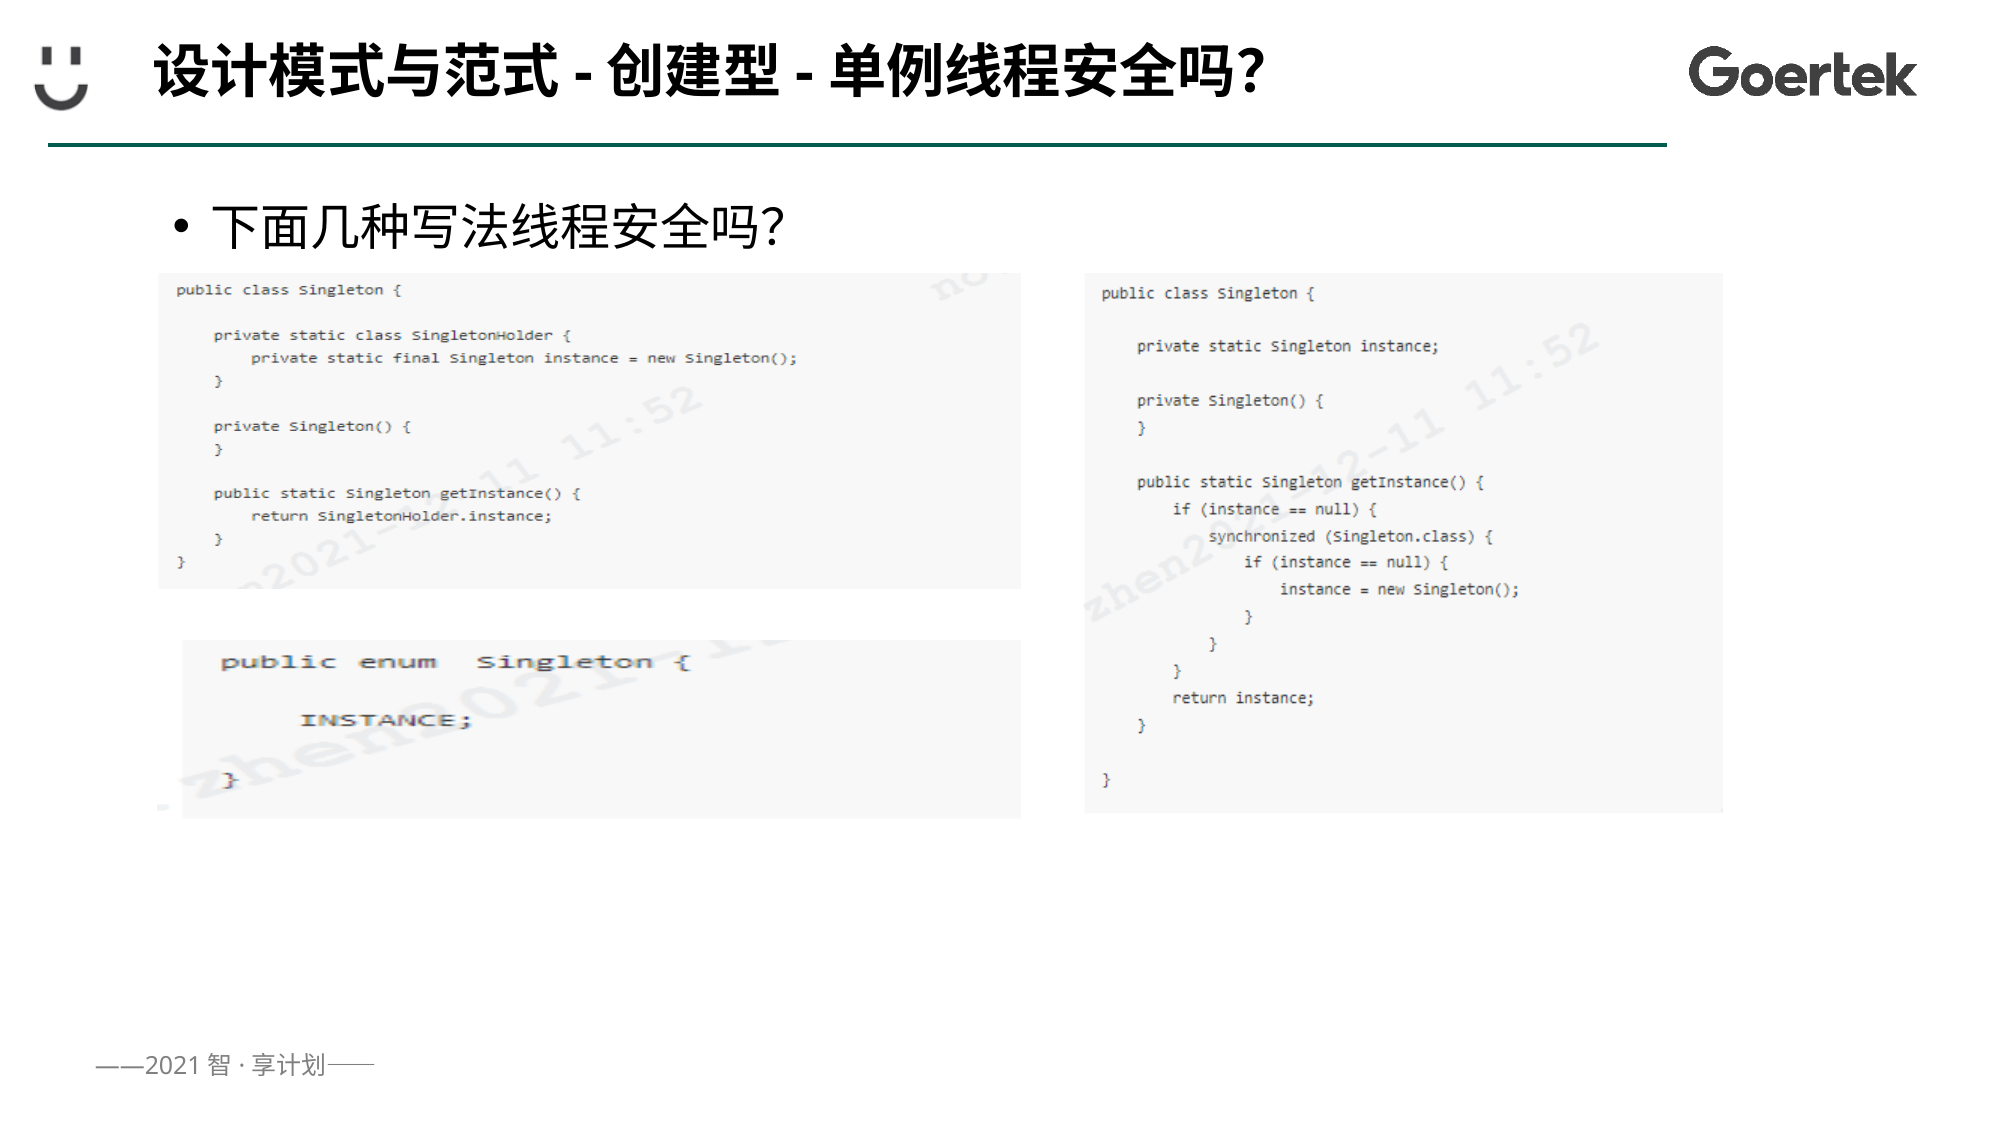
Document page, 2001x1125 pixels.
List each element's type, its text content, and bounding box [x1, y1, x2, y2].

picture [157, 640, 1021, 836]
picture [1689, 46, 1917, 96]
picture [157, 273, 1021, 589]
text_box 下面几种写法线程安全吗？ [157, 175, 782, 273]
picture [1082, 273, 1723, 815]
picture [18, 33, 105, 121]
title 设计模式与范式-创建型-单例线程安全吗？ [137, 22, 1470, 125]
